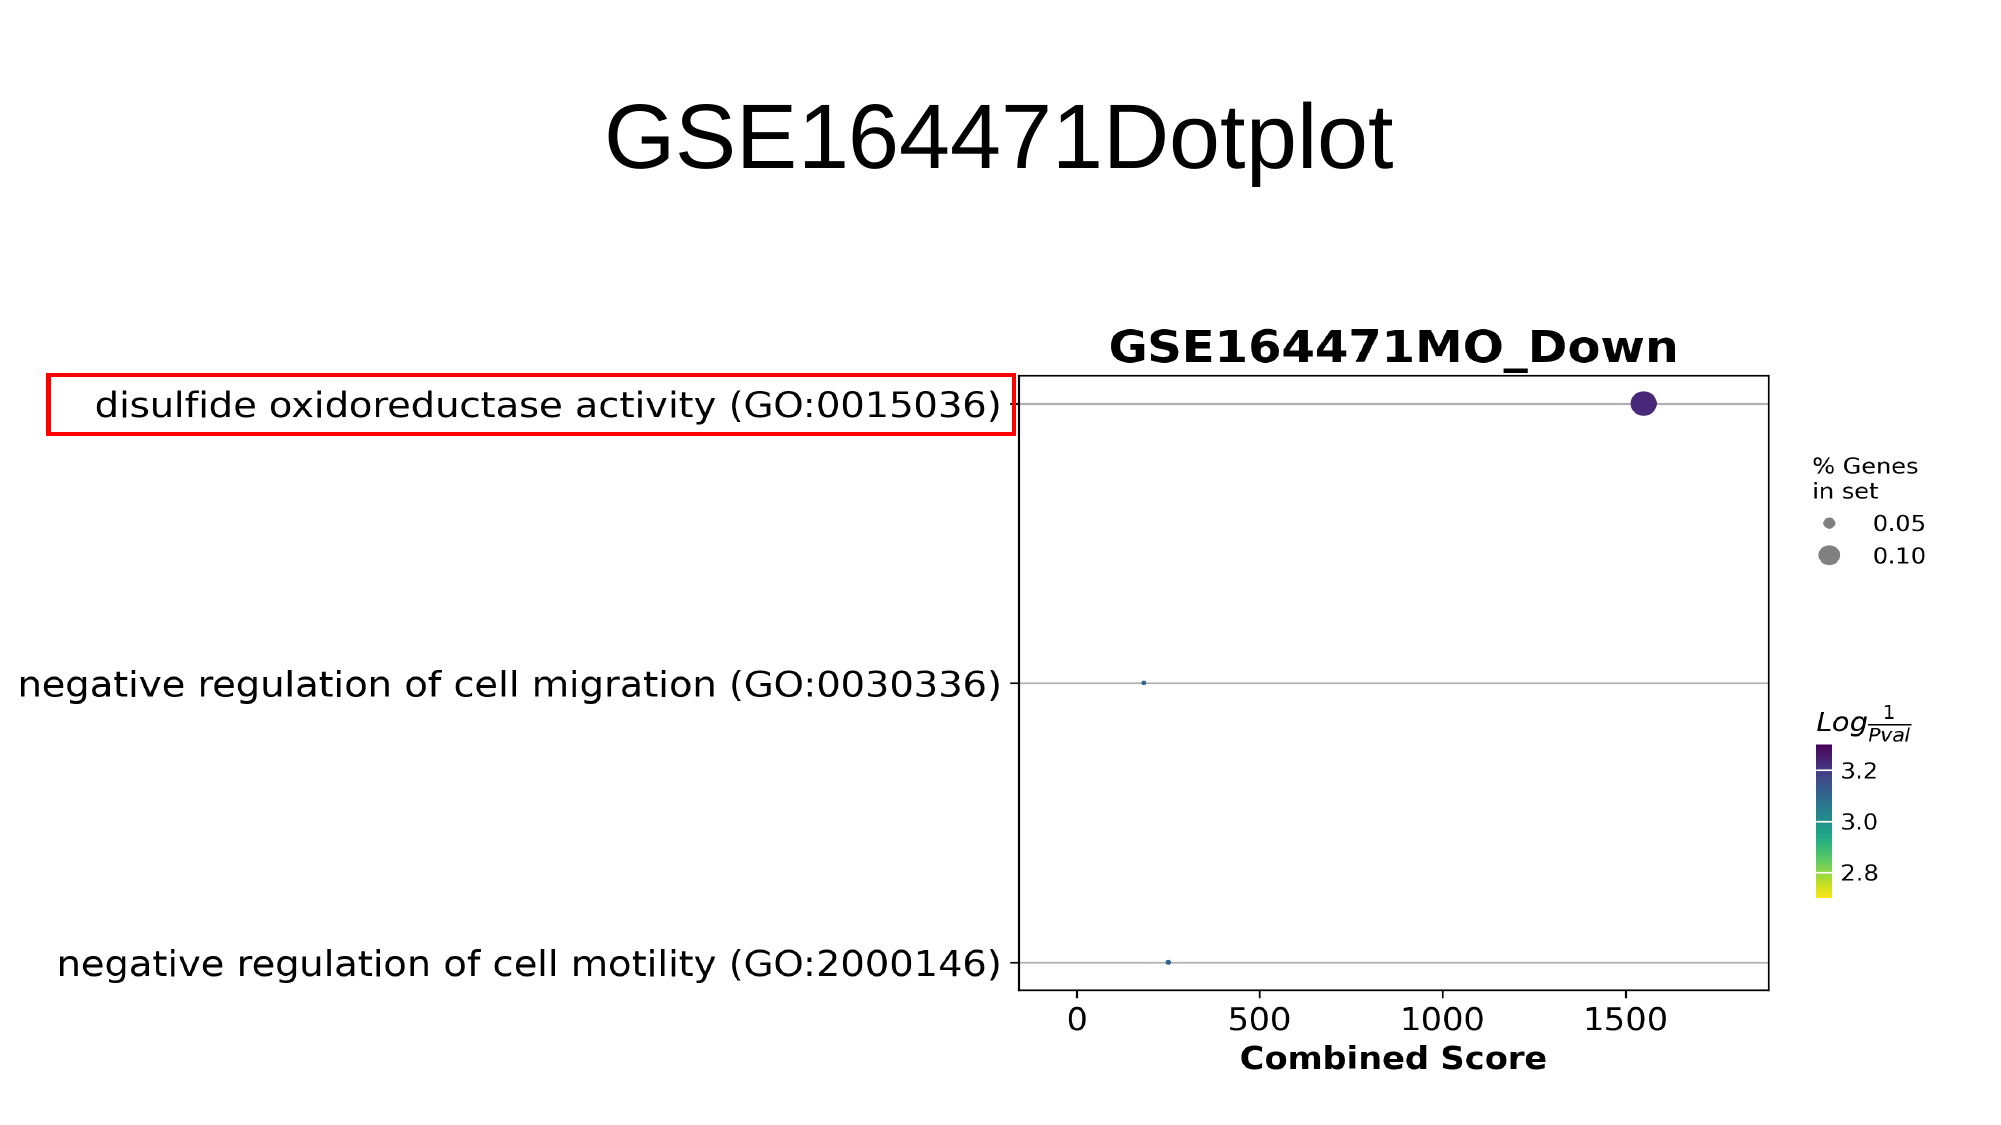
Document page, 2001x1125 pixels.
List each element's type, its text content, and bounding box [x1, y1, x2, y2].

picture [0, 312, 1952, 1091]
title GSE164471Dotplot [99, 44, 1900, 233]
